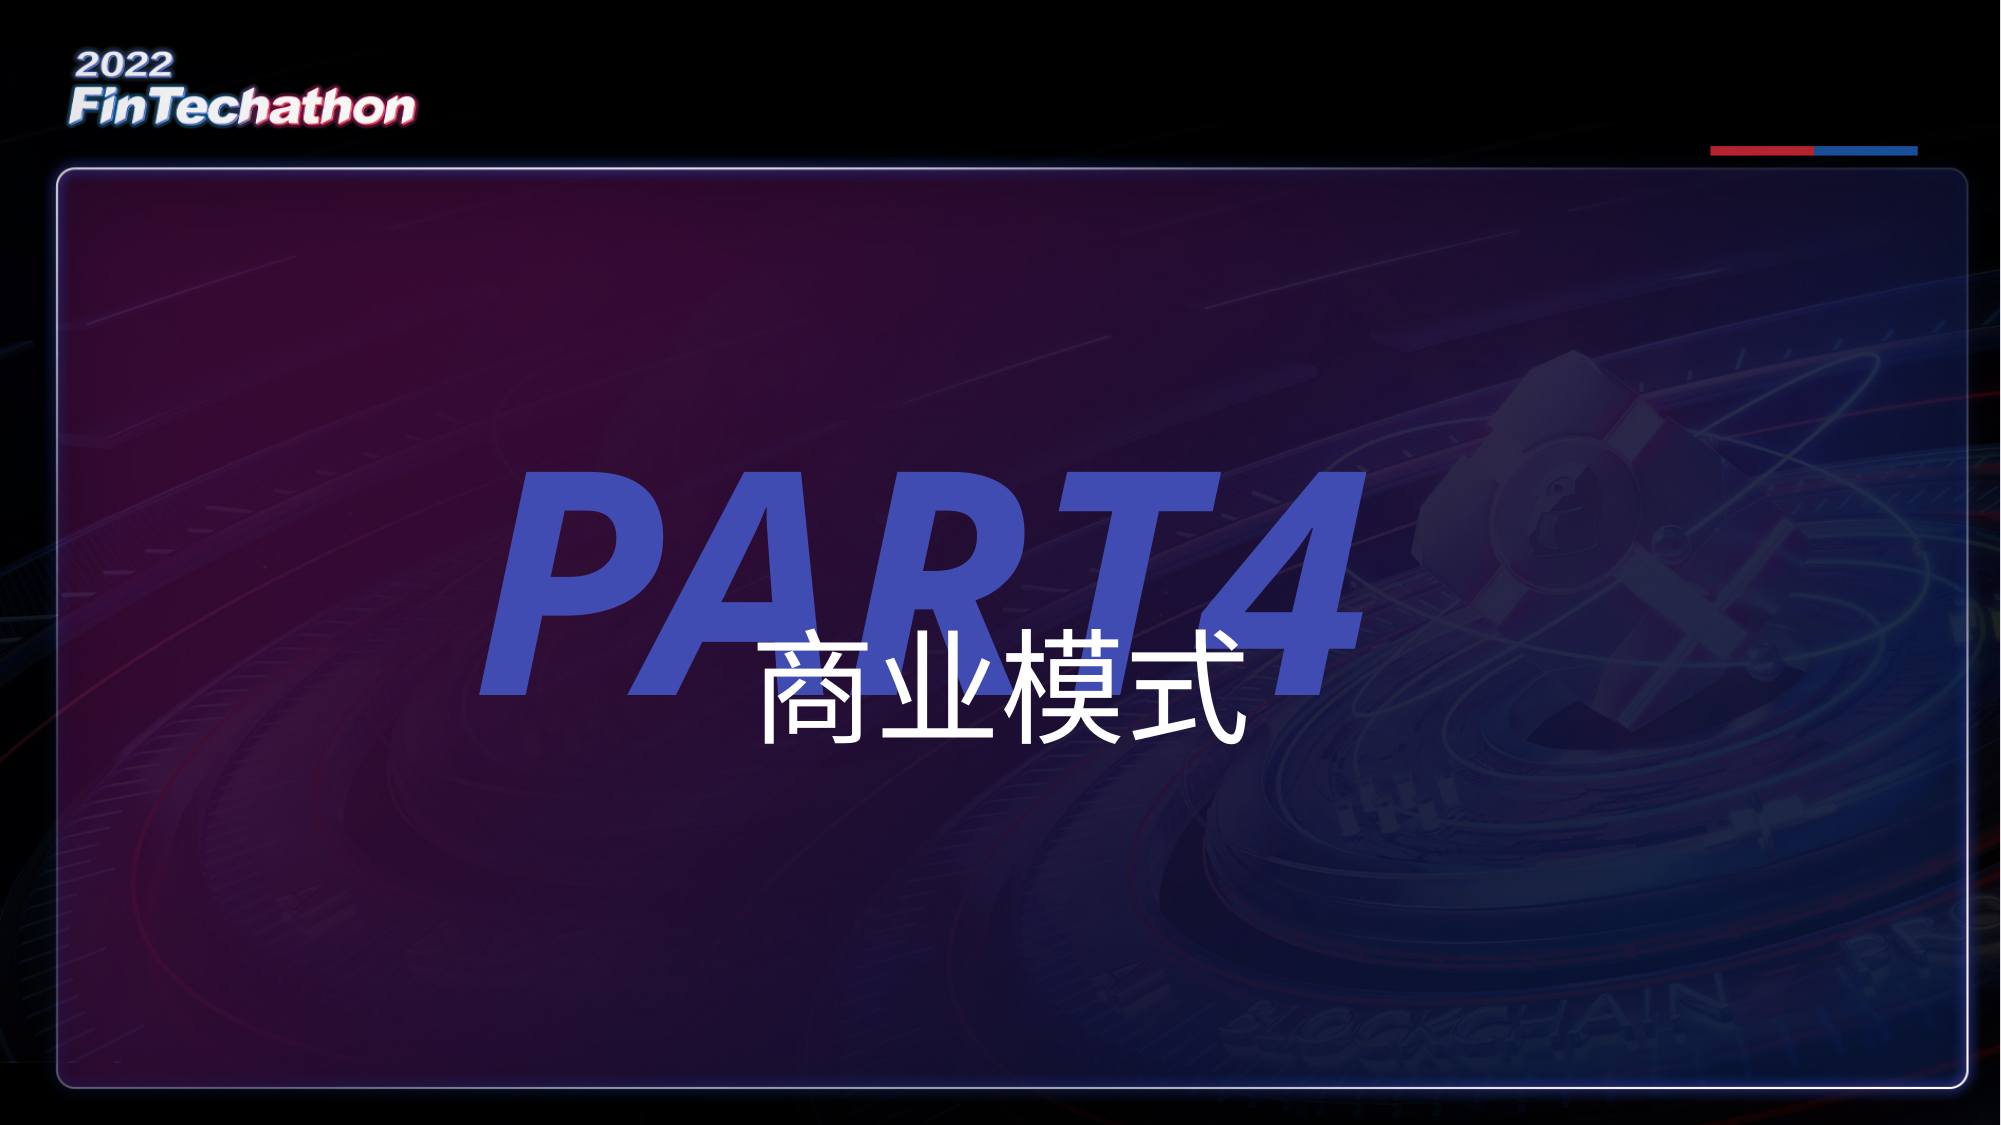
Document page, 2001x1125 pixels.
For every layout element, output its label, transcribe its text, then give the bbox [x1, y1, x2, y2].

text_box PART4 [456, 375, 1544, 765]
picture [0, 0, 2001, 1125]
text_box 商业模式 [735, 602, 1265, 767]
